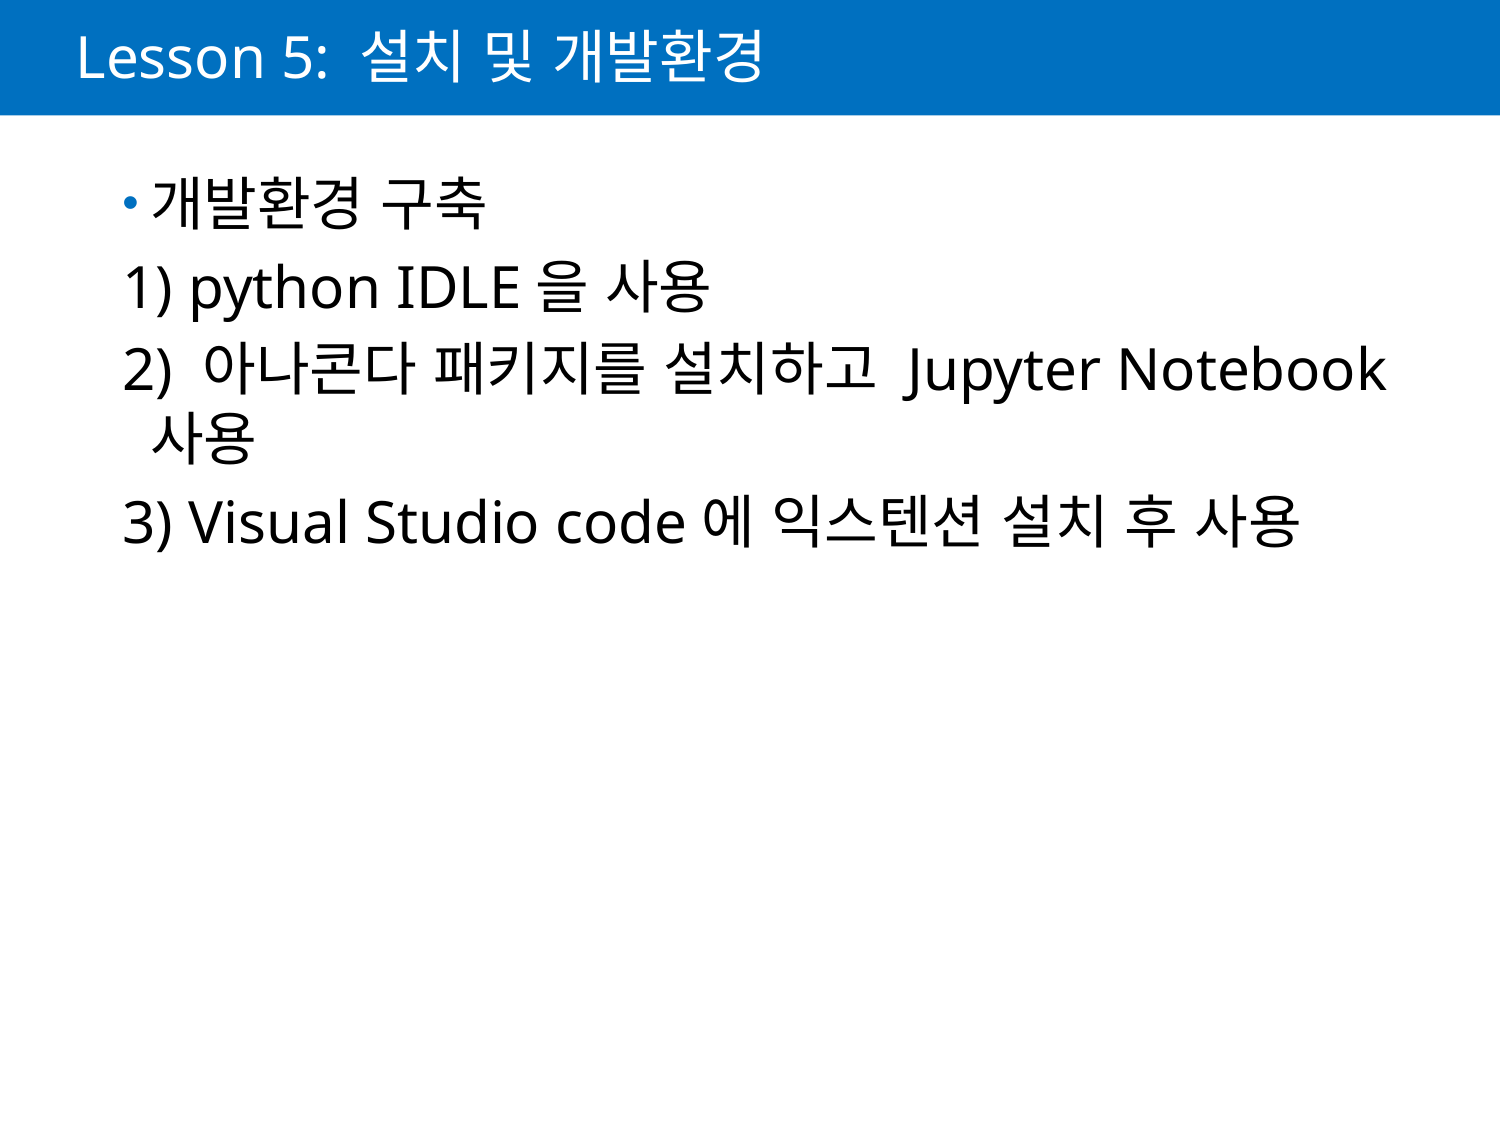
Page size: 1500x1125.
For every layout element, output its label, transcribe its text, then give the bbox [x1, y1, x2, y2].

title Lesson 5: 설치 및 개발환경 [75, 0, 1351, 122]
list 개발환경 구축 1) python IDLE을 사용 2) 아나콘다 패키지를 설치하고 Jupyter Notebook사용 3) Visual Studio code에 익스텐션 설치 후 사용 [74, 167, 1408, 1013]
